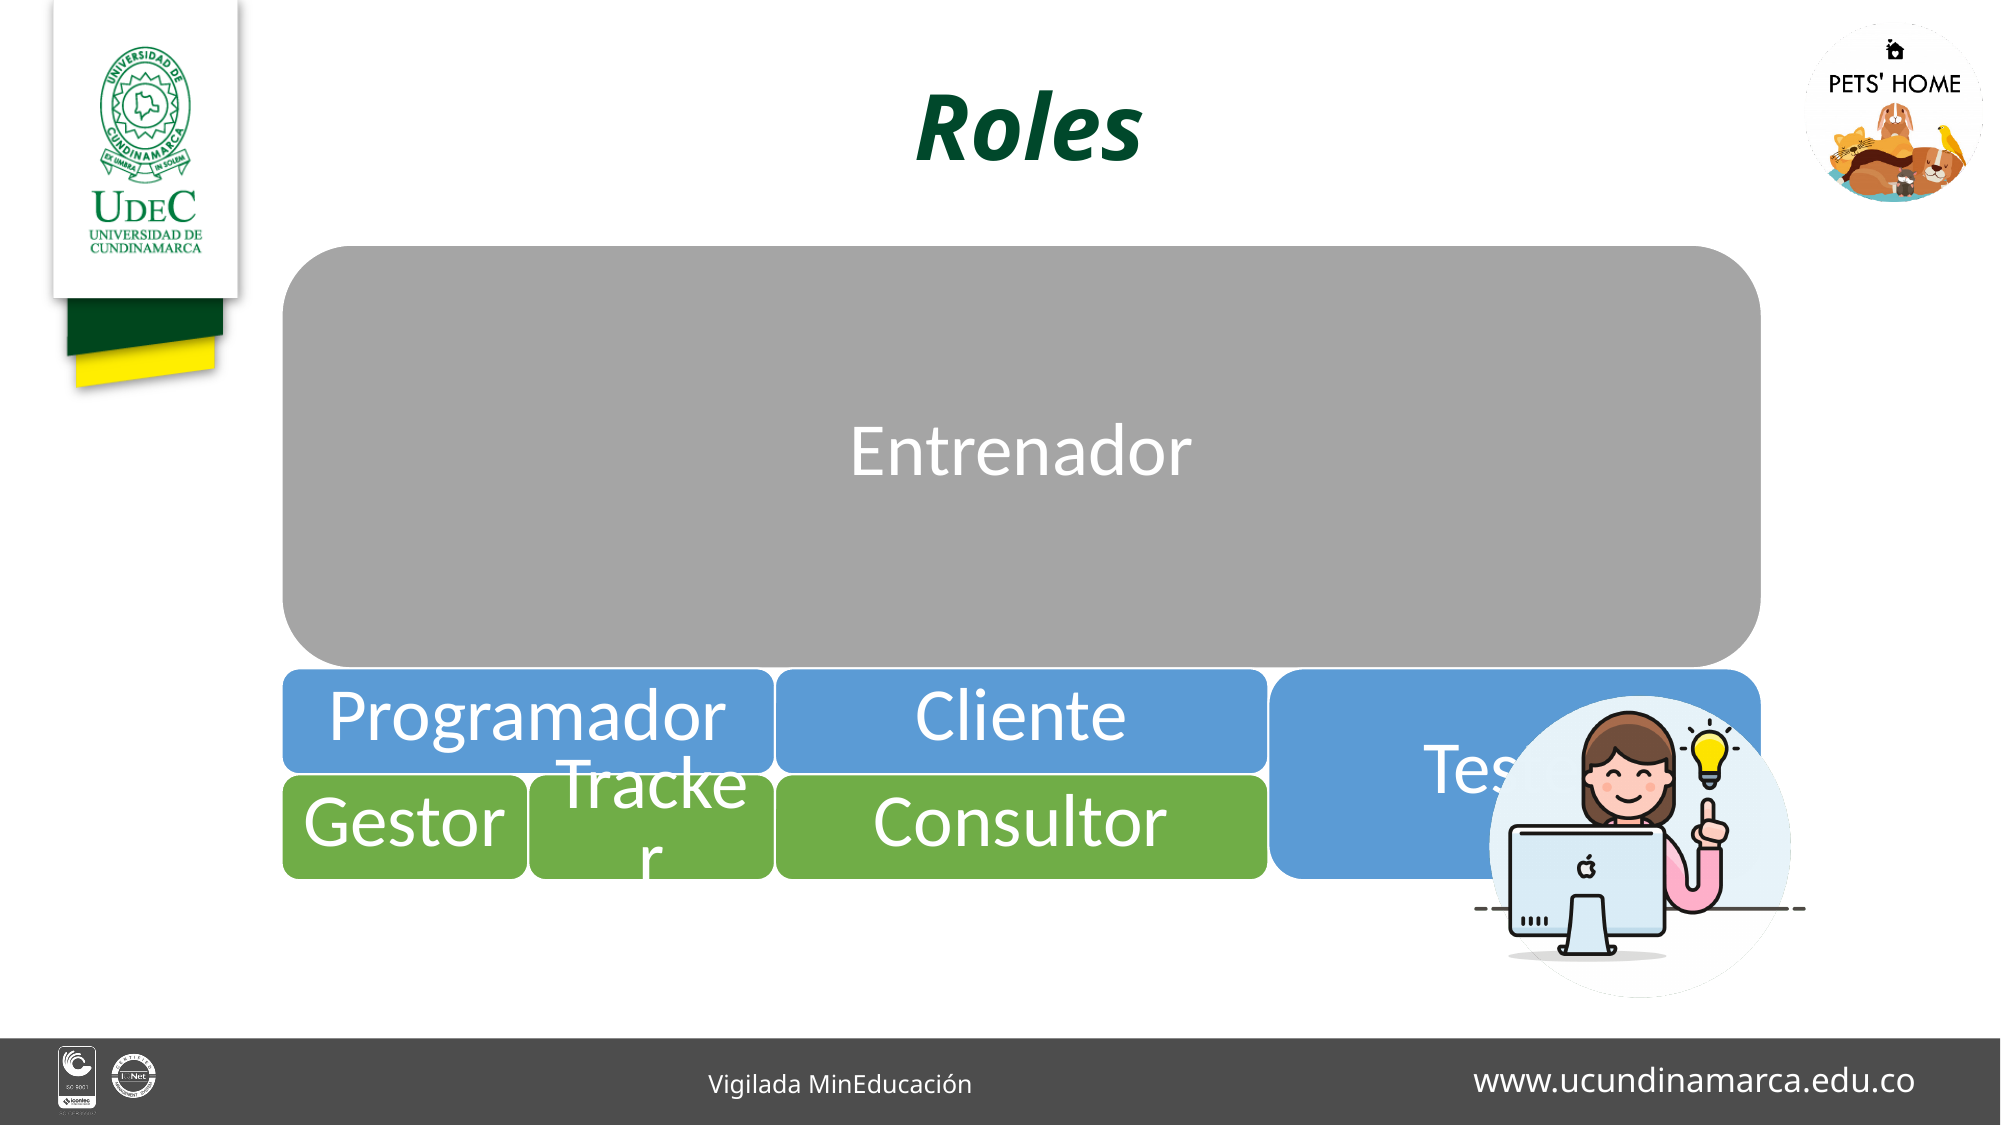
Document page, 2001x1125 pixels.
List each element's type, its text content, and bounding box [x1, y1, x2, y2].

title Roles [382, 59, 1678, 202]
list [281, 244, 1762, 881]
picture [0, 0, 2001, 1125]
